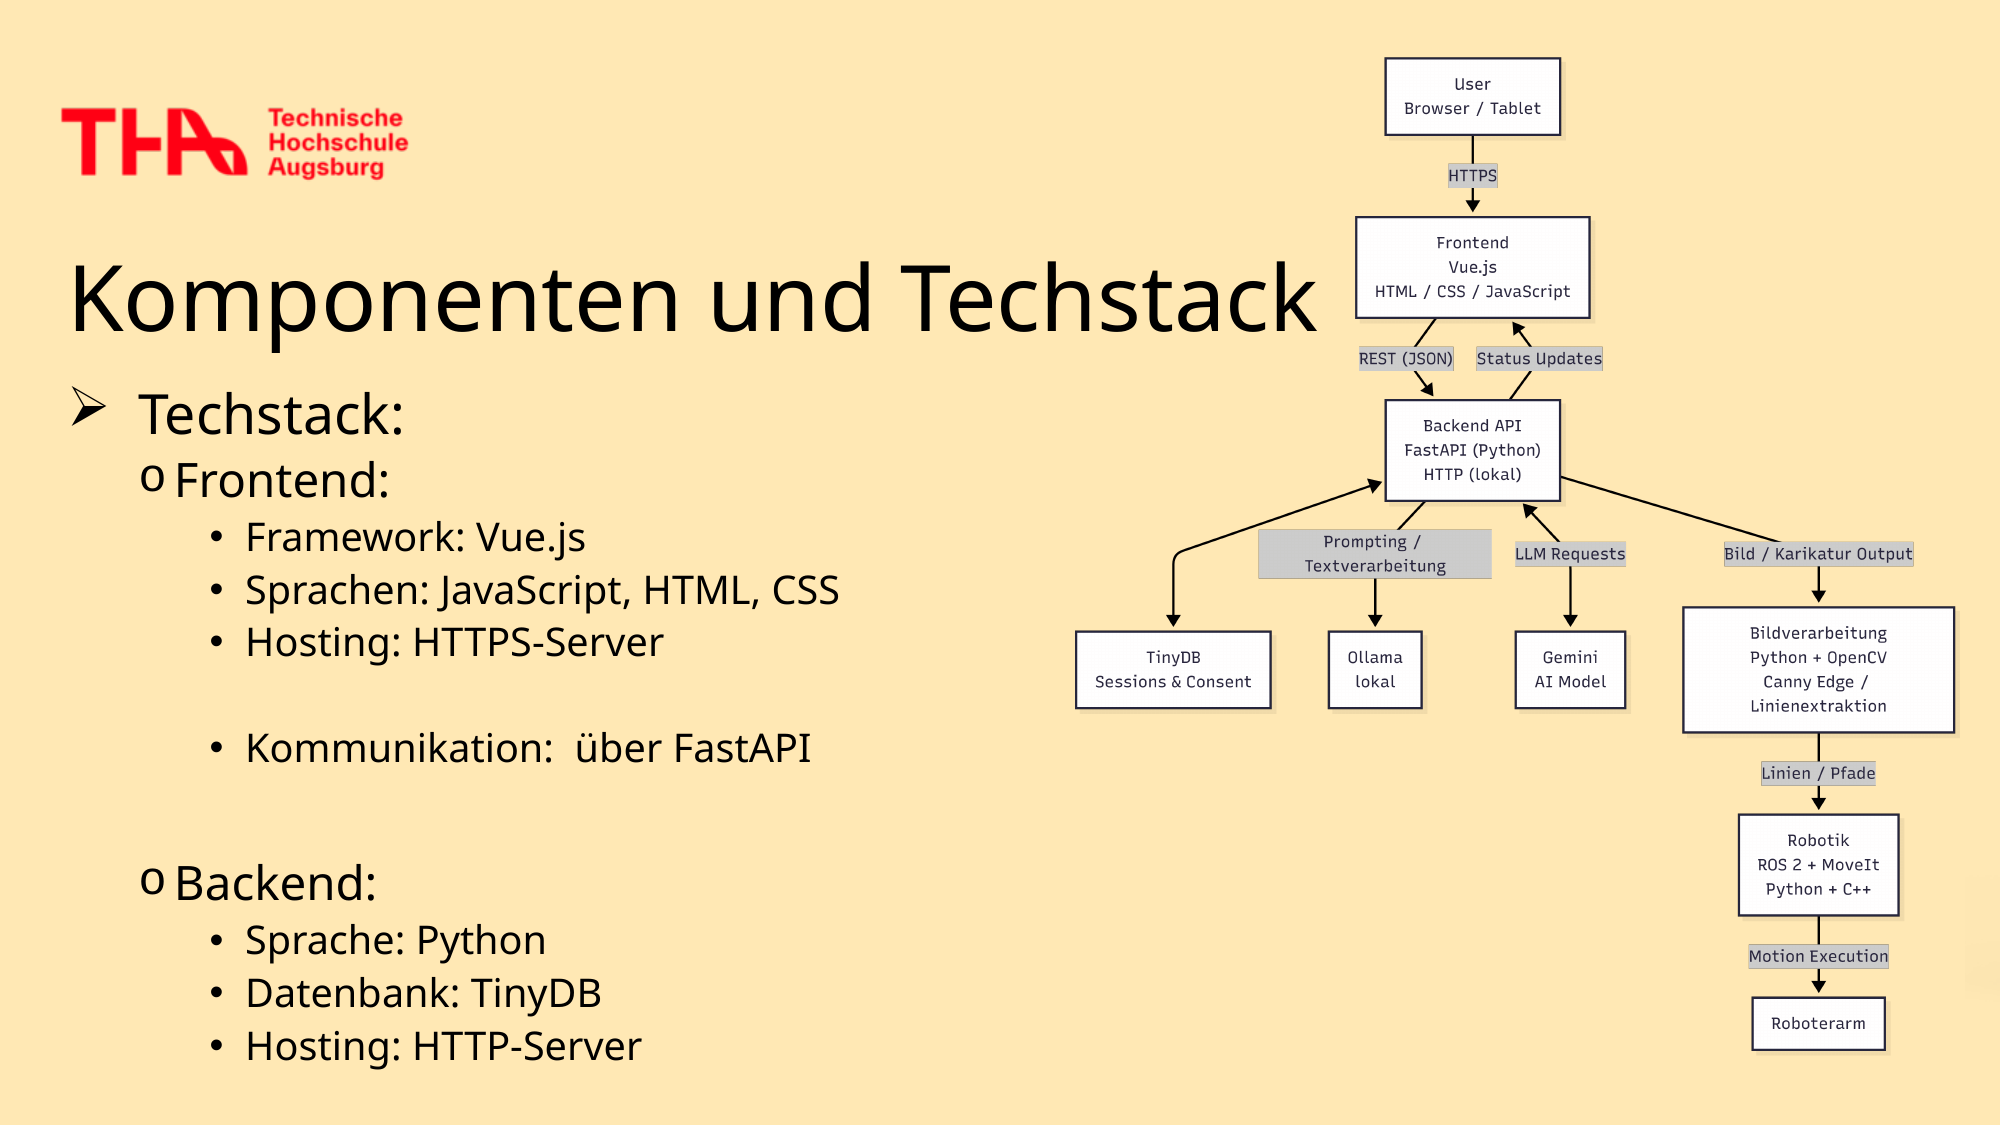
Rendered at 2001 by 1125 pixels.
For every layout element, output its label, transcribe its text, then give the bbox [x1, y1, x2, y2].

picture [1066, 48, 2000, 1060]
picture [0, 86, 471, 243]
title Komponenten und Techstack [52, 225, 1066, 379]
list Techstack: Frontend: Framework: Vue.js Sprachen: JavaScript, HTML, CSS Hosting: HTTPS-Server Kommunikation: über FastAPI Backend: Sprache: Python Datenbank: TinyDB Hosting: HTTP-Server [52, 379, 1914, 1078]
